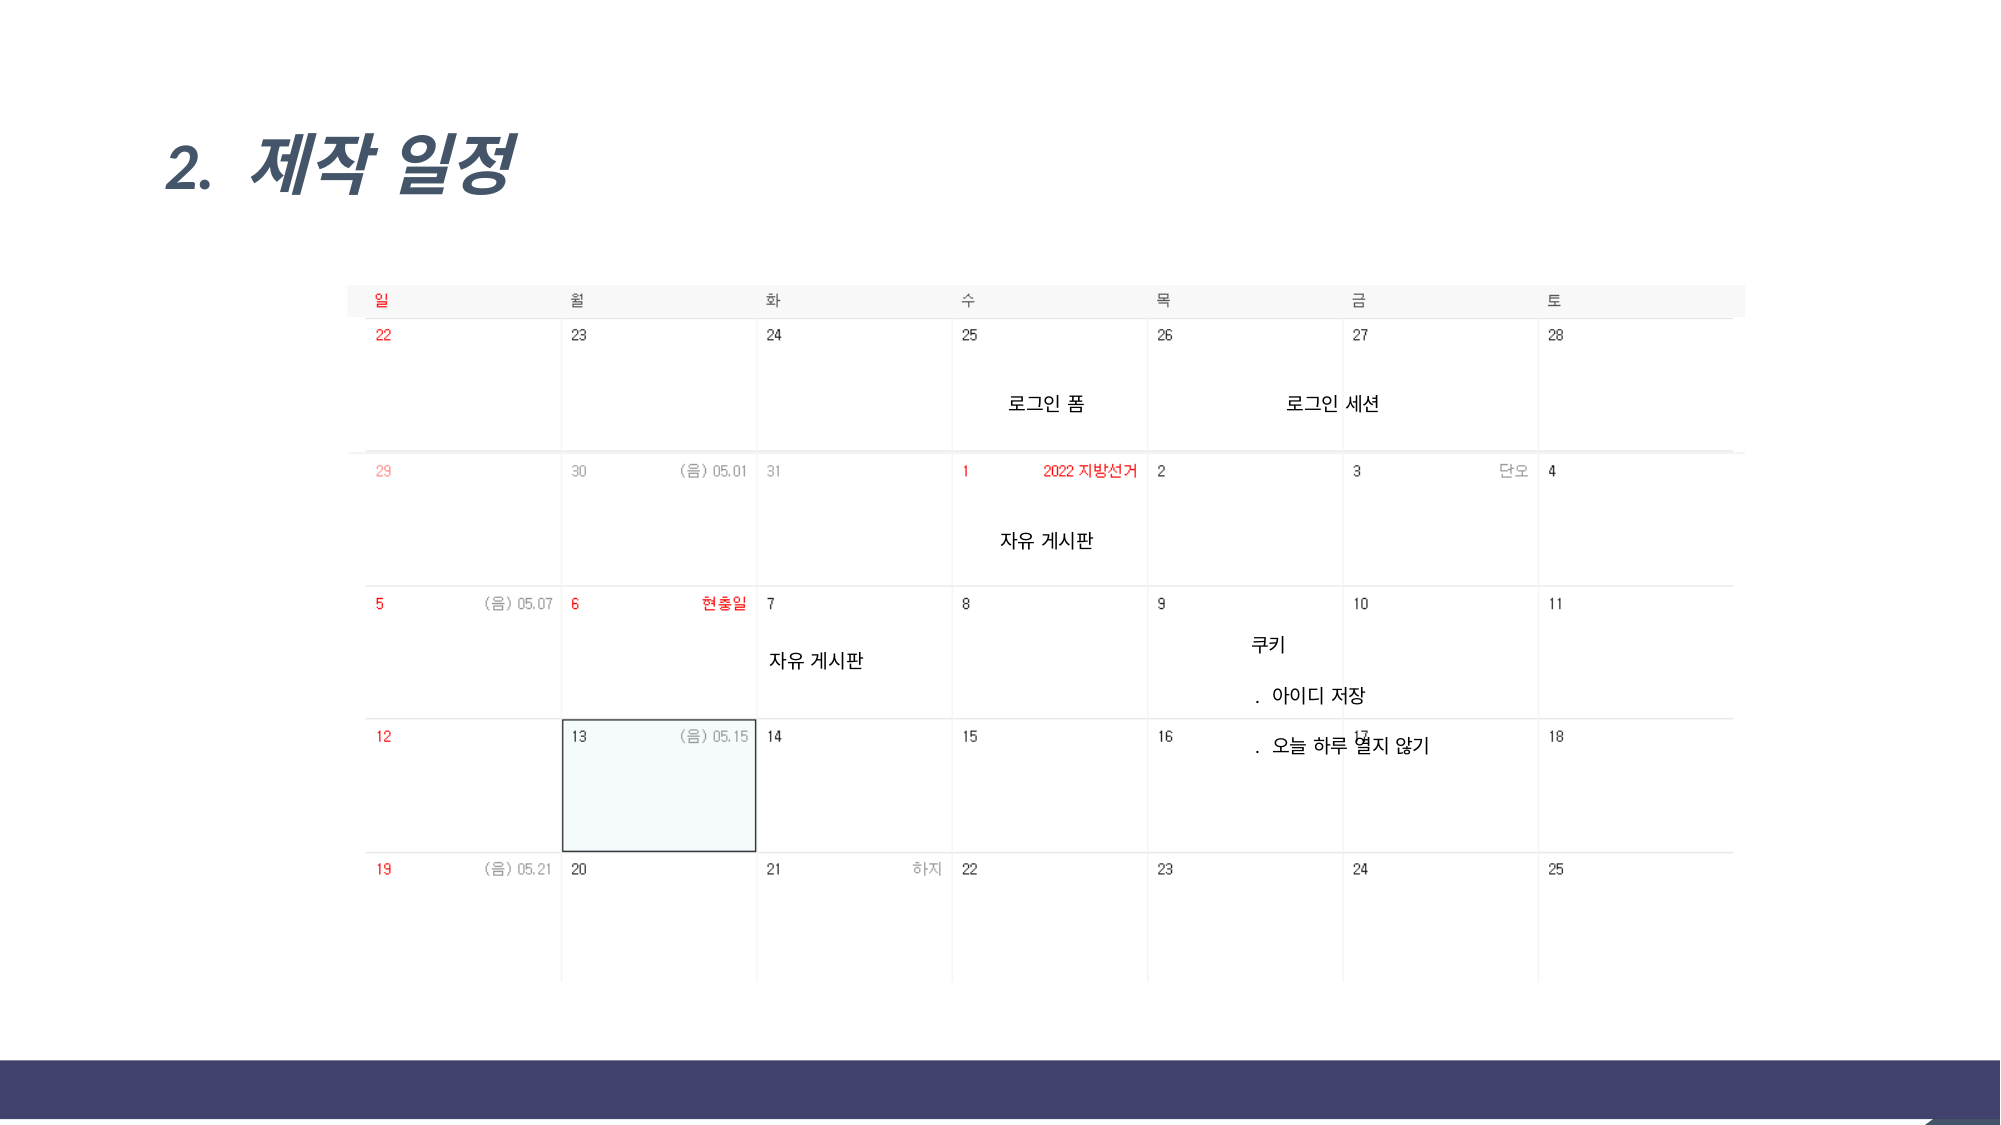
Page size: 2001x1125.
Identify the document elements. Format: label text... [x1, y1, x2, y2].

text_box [347, 285, 1747, 982]
text_box 2. 제작 일정 [149, 75, 1070, 211]
text_box [0, 1059, 2000, 1120]
